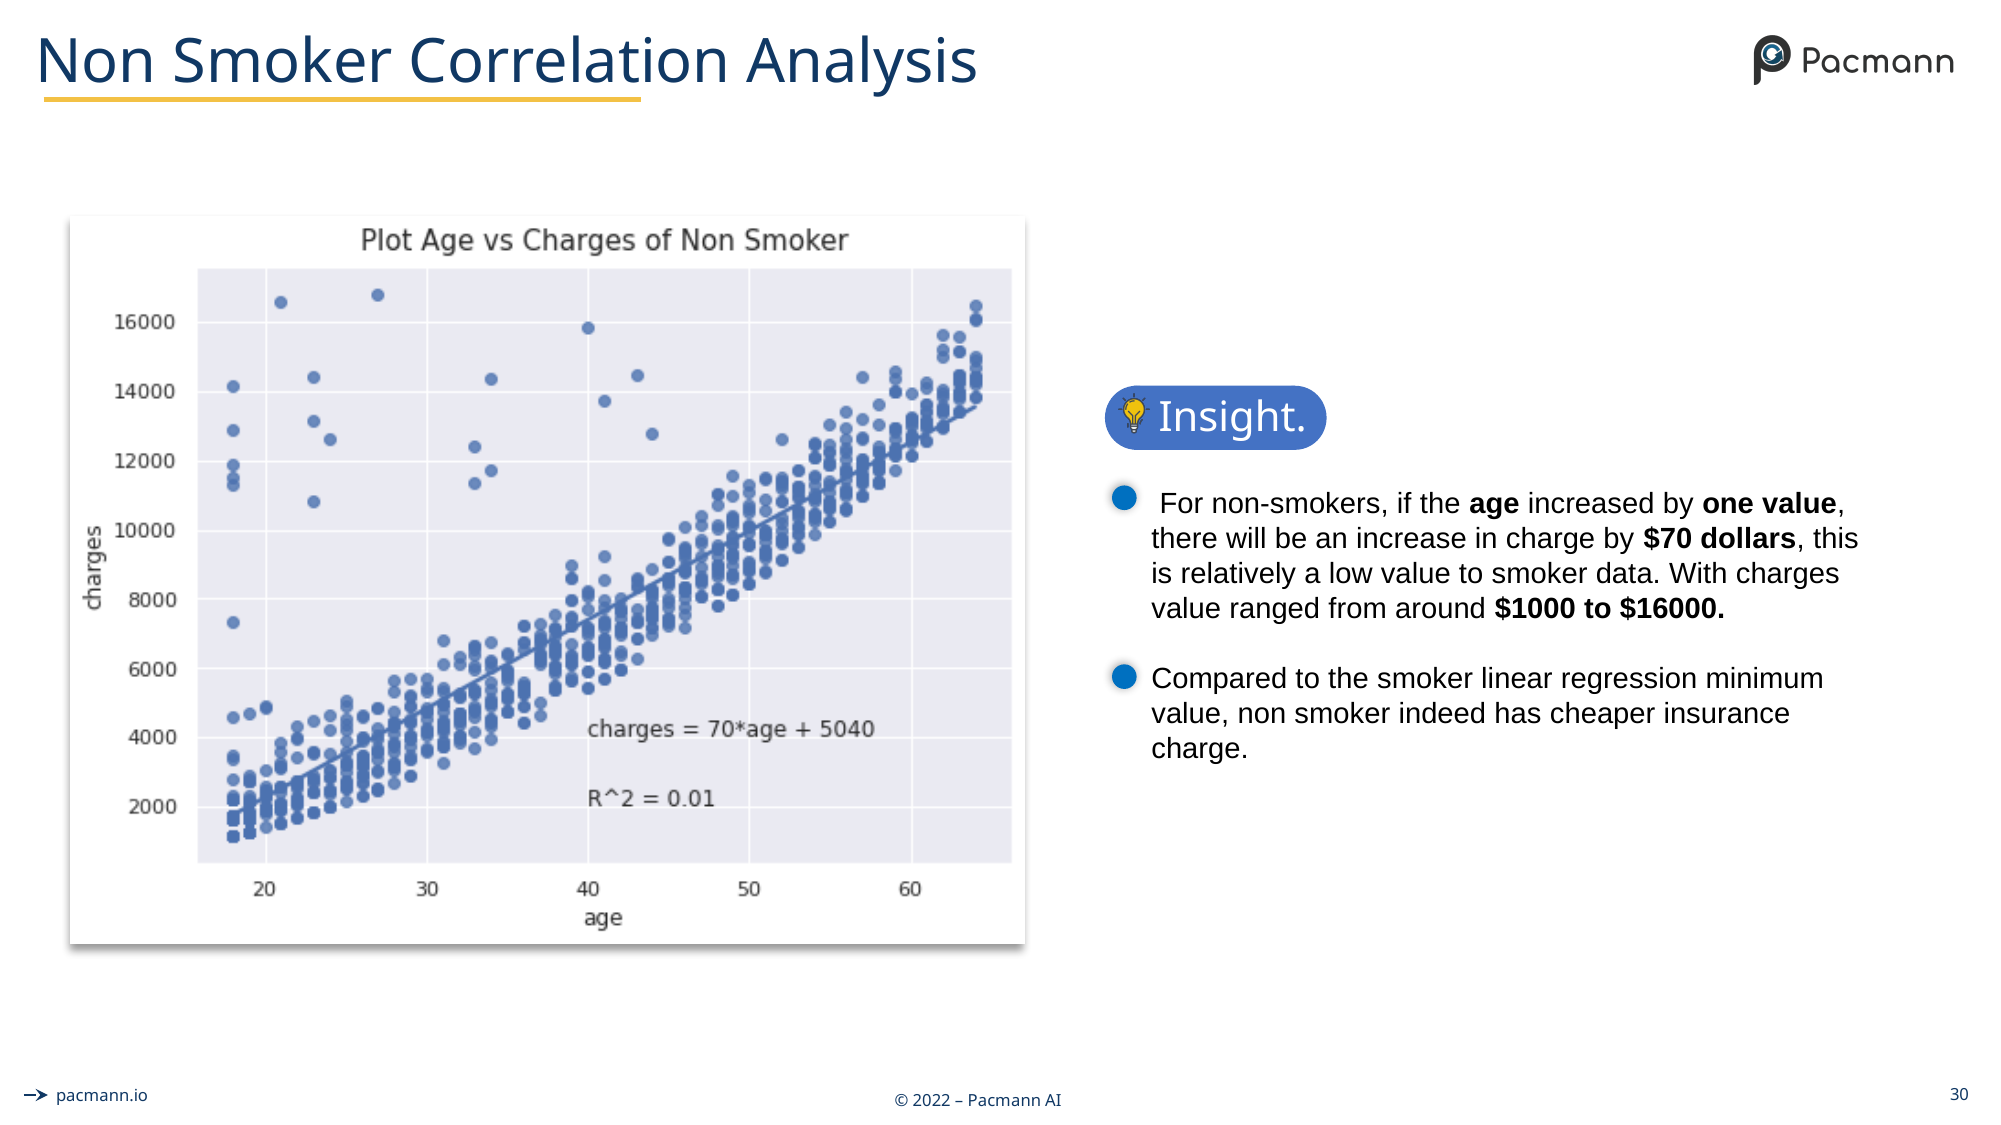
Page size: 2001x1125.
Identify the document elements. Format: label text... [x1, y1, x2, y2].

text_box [1111, 477, 1898, 776]
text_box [1104, 385, 1346, 451]
picture [70, 216, 1025, 945]
title Non Smoker Correlation Analysis [20, 22, 1143, 104]
picture [1725, 22, 1984, 98]
